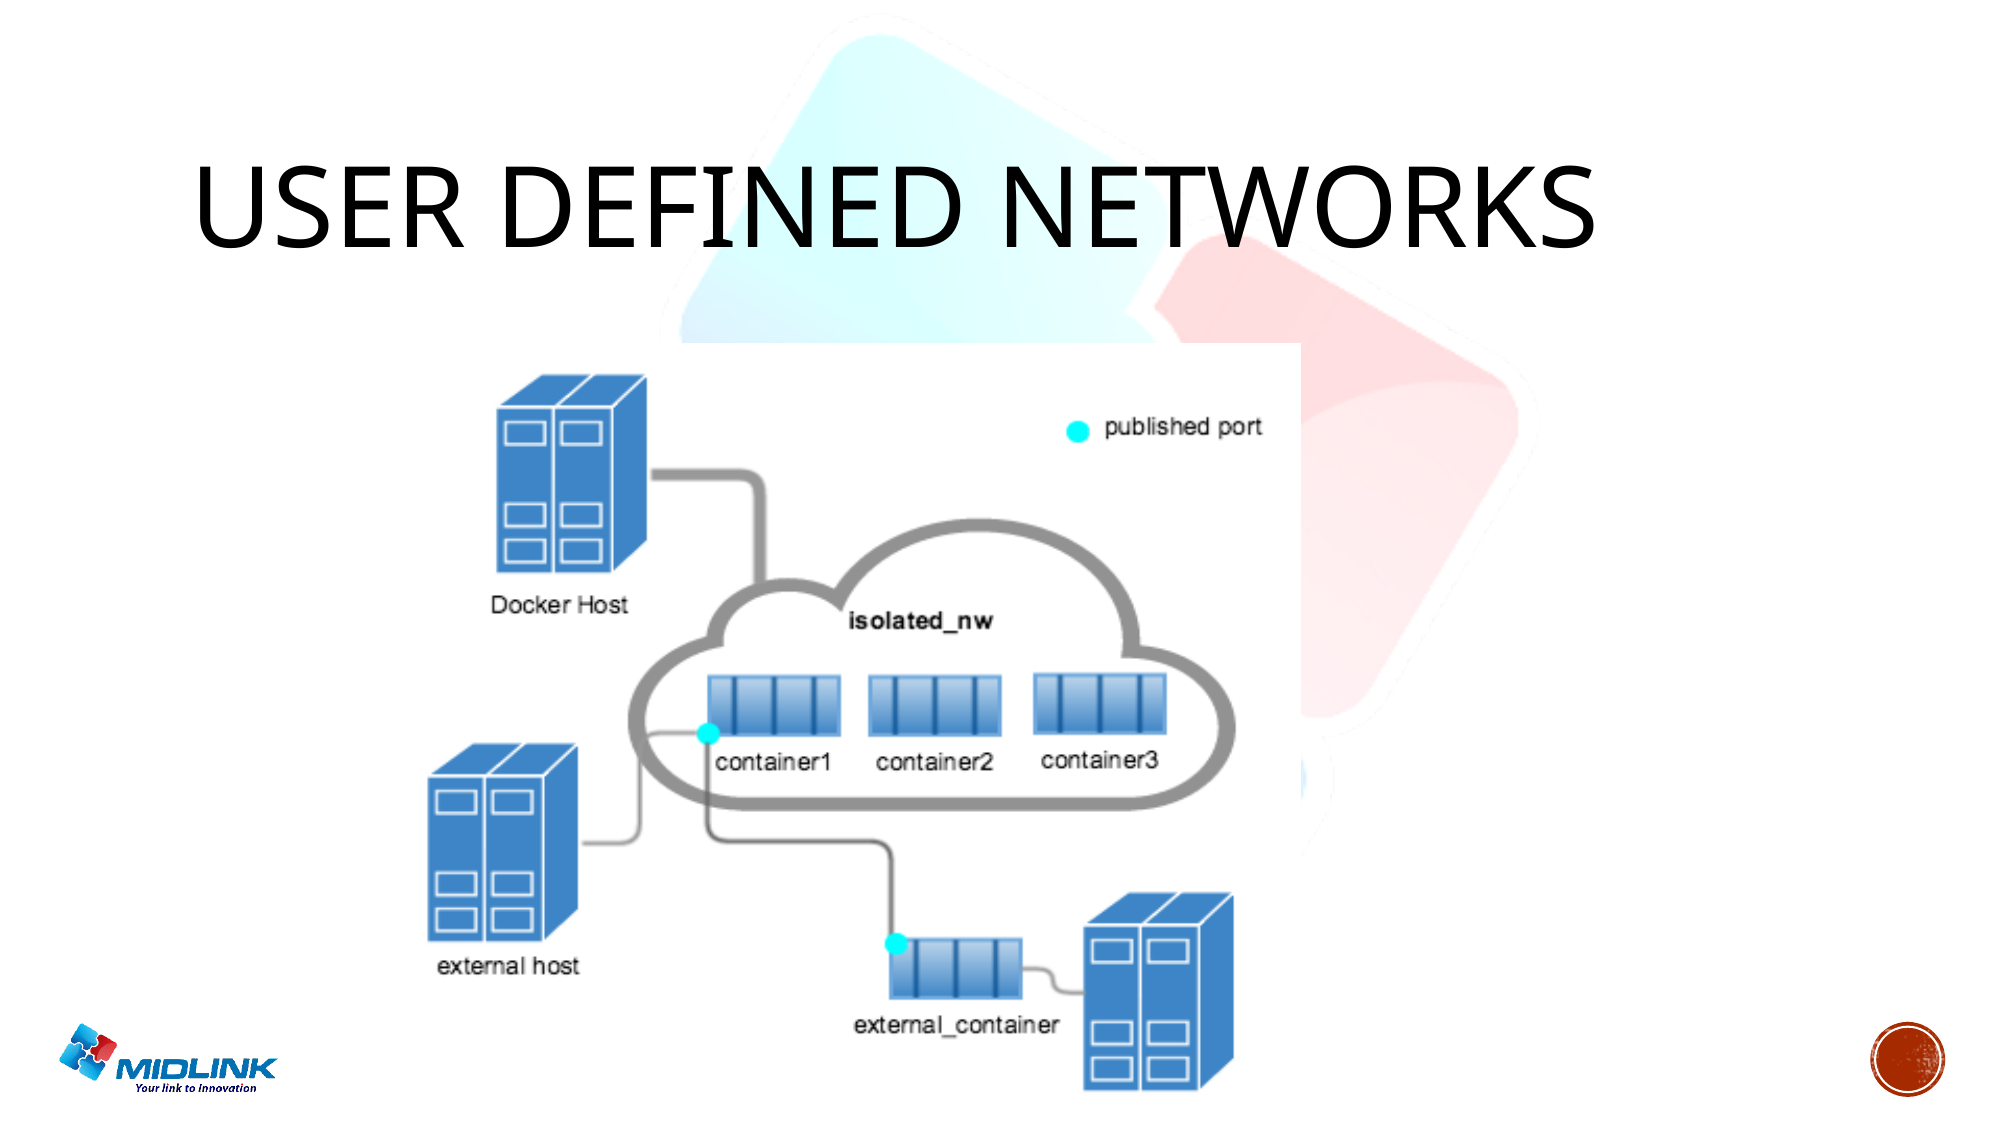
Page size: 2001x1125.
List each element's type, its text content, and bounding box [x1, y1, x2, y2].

picture [49, 1017, 287, 1096]
title User defined networks [175, 79, 1826, 344]
picture [403, 343, 1301, 1116]
